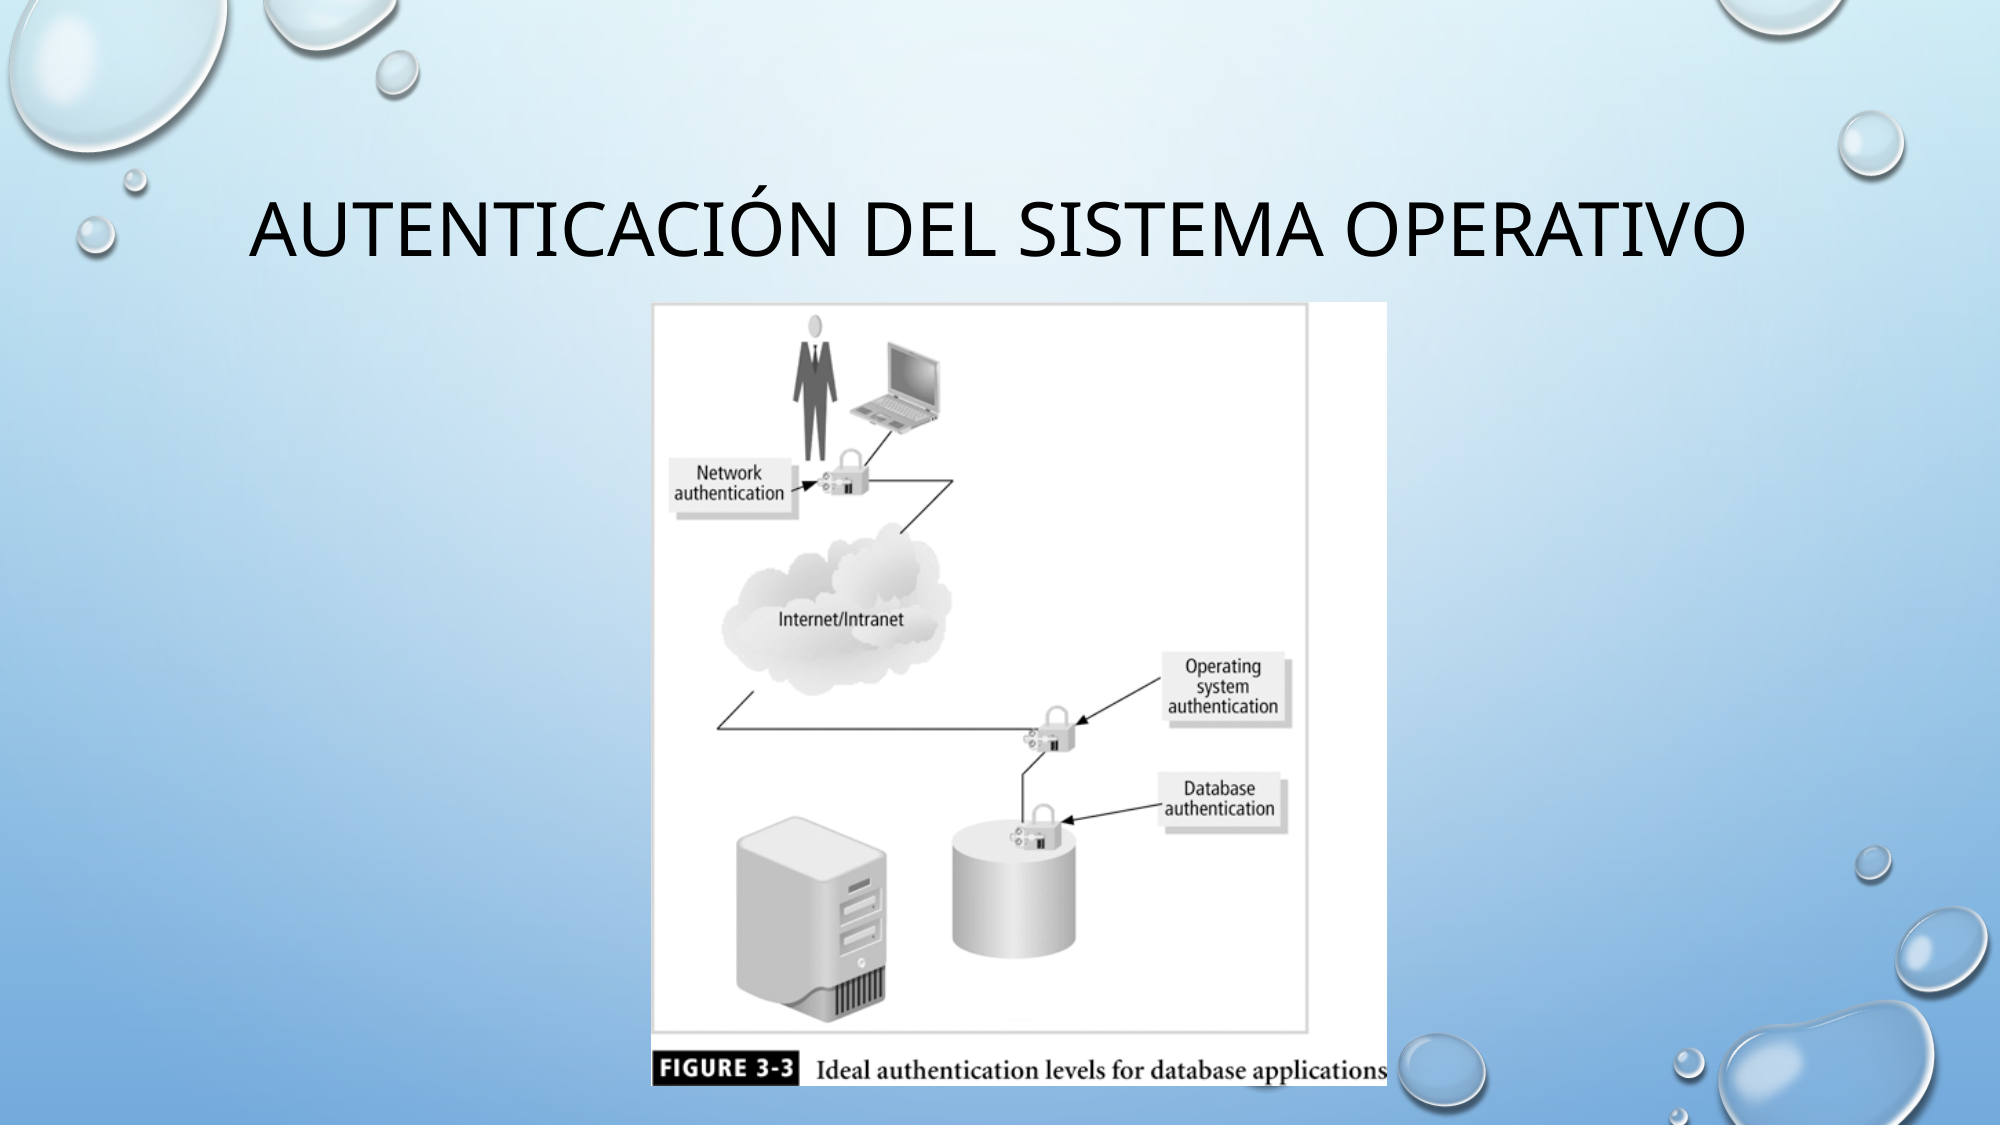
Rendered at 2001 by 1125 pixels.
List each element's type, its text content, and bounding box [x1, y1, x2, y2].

picture [0, 0, 2000, 1125]
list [651, 301, 1387, 1086]
title Autenticación del Sistema Operativo [149, 101, 1851, 364]
